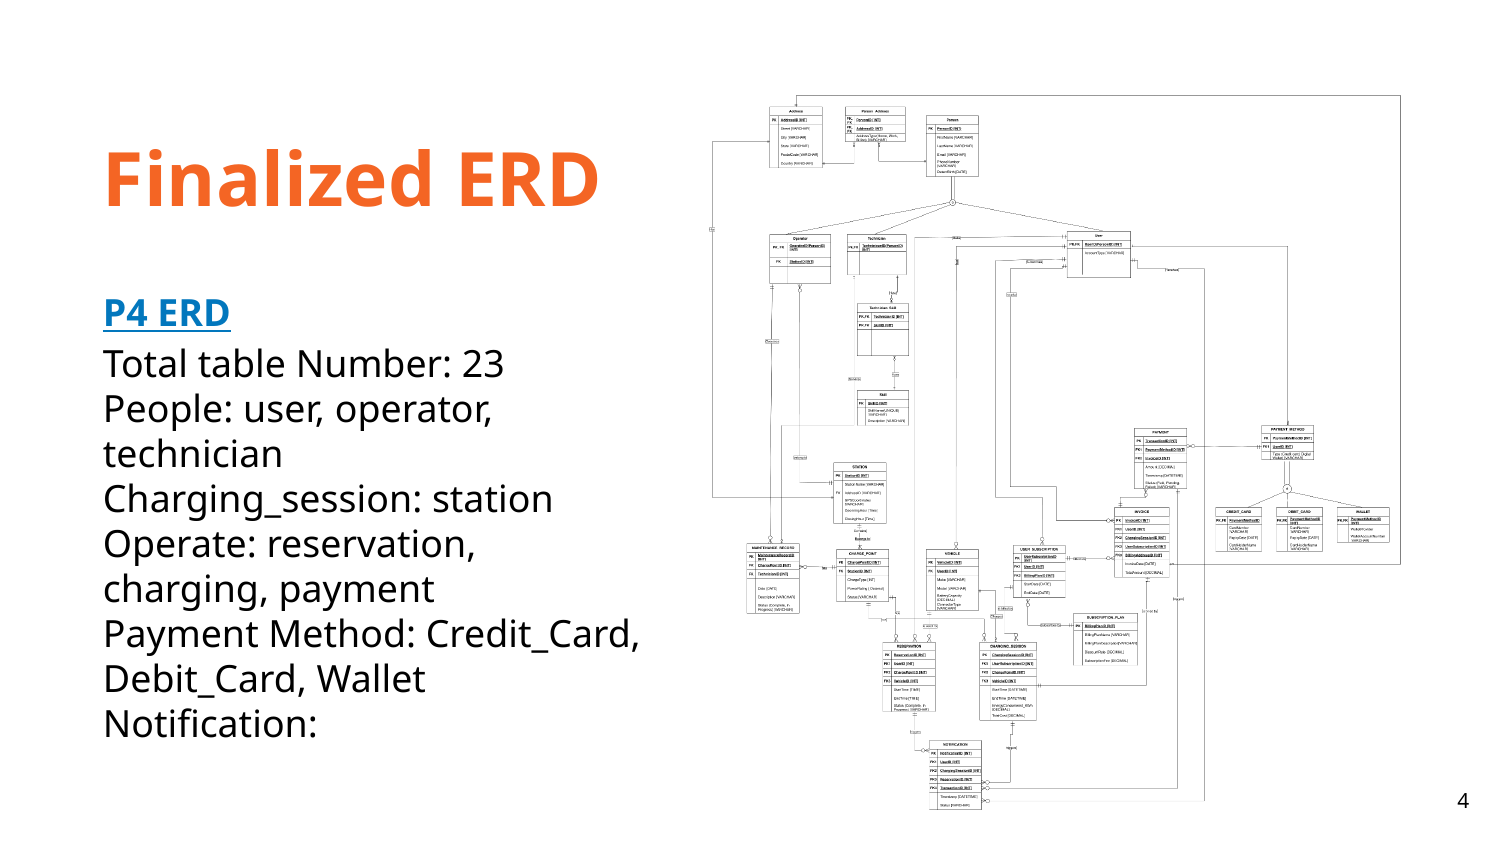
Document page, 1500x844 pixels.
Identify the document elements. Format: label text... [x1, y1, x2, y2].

picture [705, 90, 1406, 813]
slide_number ‹#› [1394, 769, 1484, 834]
title Finalized ERD [87, 116, 700, 243]
text_box P4 ERD Total table Number: 23 People: user, operator, technician Charging_session: station Operate: reservation, charging, payment Payment Method: Credit_Card, Debit_Card, Wallet Notification: [87, 274, 662, 761]
